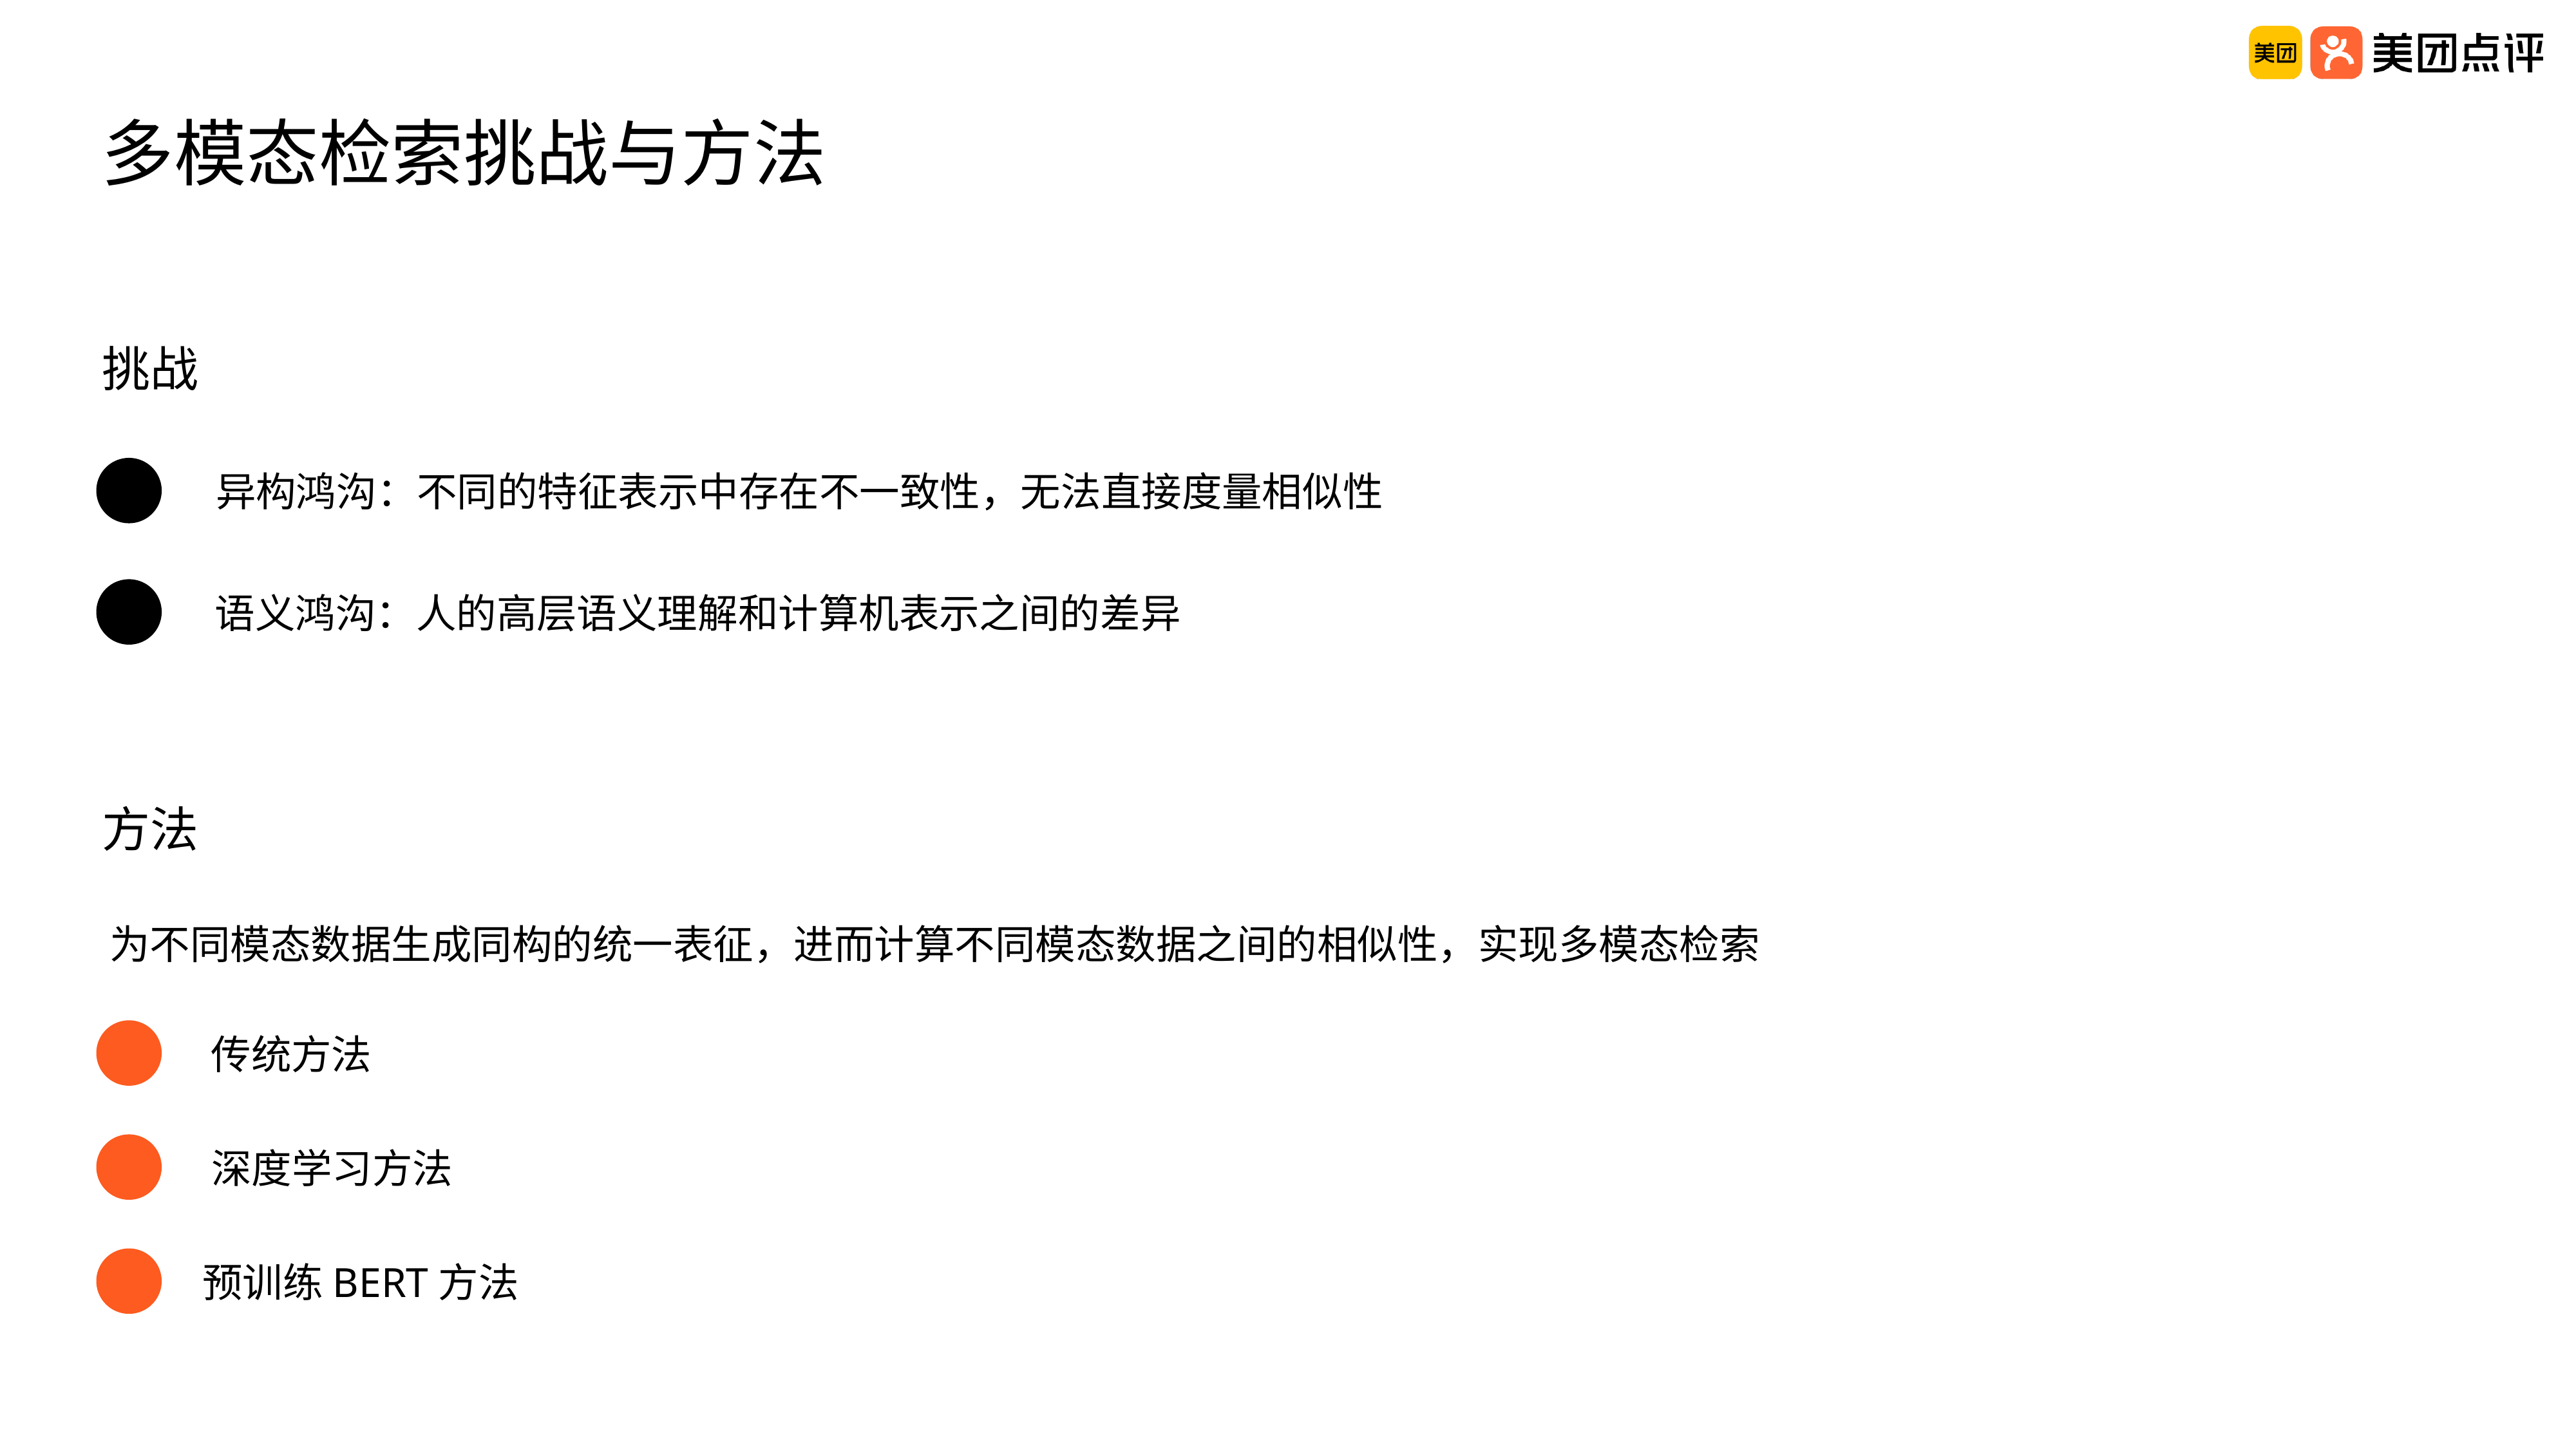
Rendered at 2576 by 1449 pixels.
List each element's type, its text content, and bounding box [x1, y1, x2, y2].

text_box 预训练BERT方法 [196, 1251, 525, 1311]
text_box 深度学习方法 [205, 1137, 459, 1197]
picture [2249, 26, 2543, 79]
text_box [96, 457, 162, 524]
text_box 方法 [97, 793, 205, 862]
text_box [96, 1248, 162, 1314]
text_box 传统方法 [205, 1023, 377, 1083]
text_box 语义鸿沟：人的高层语义理解和计算机表示之间的差异 [209, 582, 1186, 641]
text_box [96, 1134, 162, 1200]
text_box [96, 1020, 162, 1086]
text_box 挑战 [97, 333, 205, 402]
text_box [96, 579, 162, 645]
text_box 为不同模态数据生成同构的统一表征，进而计算不同模态数据之间的相似性，实现多模态检索 [104, 913, 1766, 973]
text_box 多模态检索挑战与方法 [96, 102, 2167, 279]
text_box 异构鸿沟：不同的特征表示中存在不一致性，无法直接度量相似性 [210, 460, 1388, 520]
